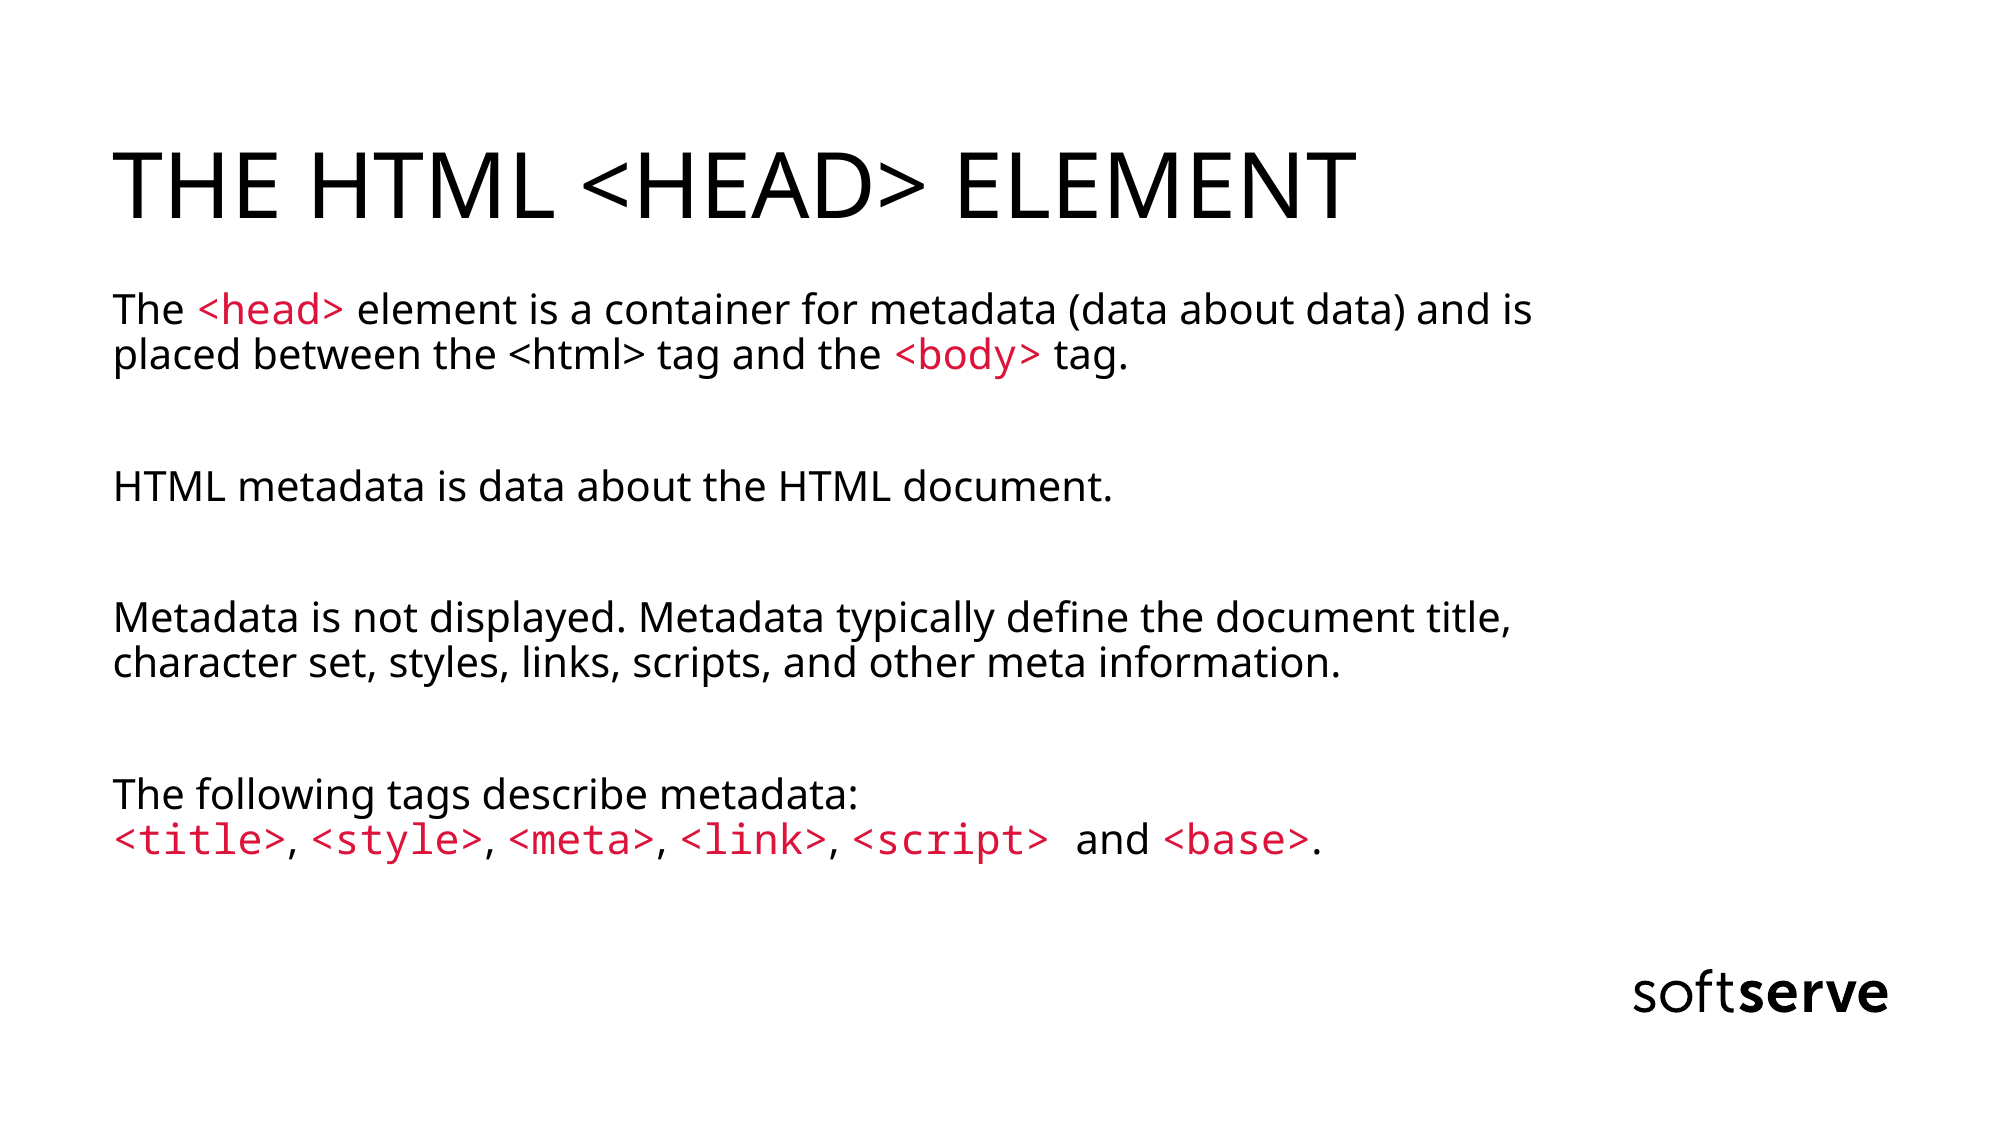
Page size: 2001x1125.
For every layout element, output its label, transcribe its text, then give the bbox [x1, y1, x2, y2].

text_box THE HTML <HEAD> ELEMENT [112, 0, 1888, 282]
list The <head> element is a container for metadata (data about data) and is placed between the <html> tag and the <body> tag. HTML metadata is data about the HTML document. Metadata is not displayed. Metadata typically define the document title, character set, styles, links, scripts, and other meta information. The following tags describe metadata: <title>, <style>, <meta>, <link>, <script> and <base>. [112, 282, 1635, 907]
